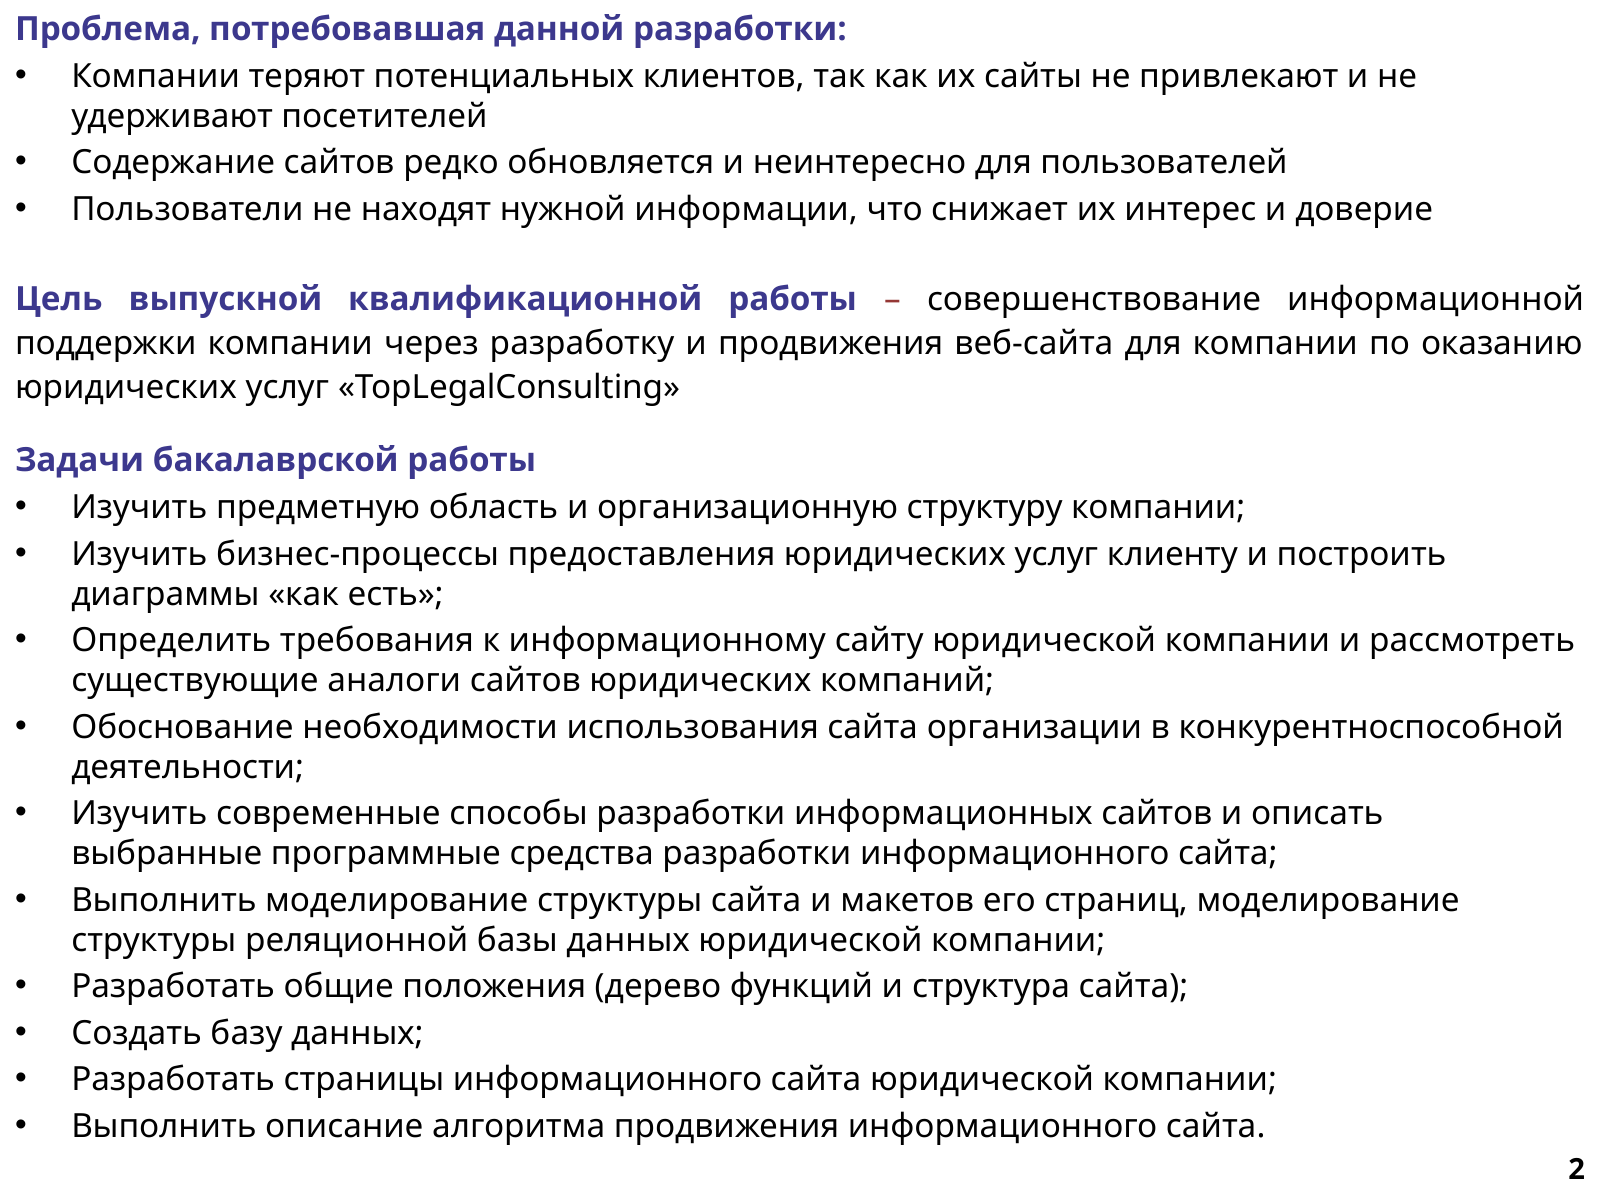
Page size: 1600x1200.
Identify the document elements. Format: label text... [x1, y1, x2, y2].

text_box Проблема, потребовавшая данной разработки: Компании теряют потенциальных клиентов, так как их сайты не привлекают и не удерживают посетителей Содержание сайтов редко обновляется и неинтересно для пользователей Пользователи не находят нужной информации, что снижает их интерес и доверие Цель выпускной квалификационной работы – совершенствование информационной поддержки компании через разработку и продвижения веб-сайта для компании по оказанию юридических услуг «TopLegalConsulting» Задачи бакалаврской работы Изучить предметную область и организационную структуру компании; Изучить бизнес-процессы предоставления юридических услуг клиенту и построить диаграммы «как есть»; Определить требования к информационному сайту юридической компании и рассмотреть существующие аналоги сайтов юридических компаний; Обоснование необходимости использования сайта организации в конкурентноспособной деятельности; Изучить современные способы разработки информационных сайтов и описать выбранные программные средства разработки информационного сайта; Выполнить моделирование структуры сайта и макетов его страниц, моделирование структуры реляционной базы данных юридической компании; Разработать общие положения (дерево функций и структура сайта); Создать базу данных; Разработать страницы информационного сайта юридической компании; Выполнить описание алгоритма продвижения информационного сайта. [0, 0, 1600, 1141]
slide_number 2 [1250, 1141, 1600, 1200]
